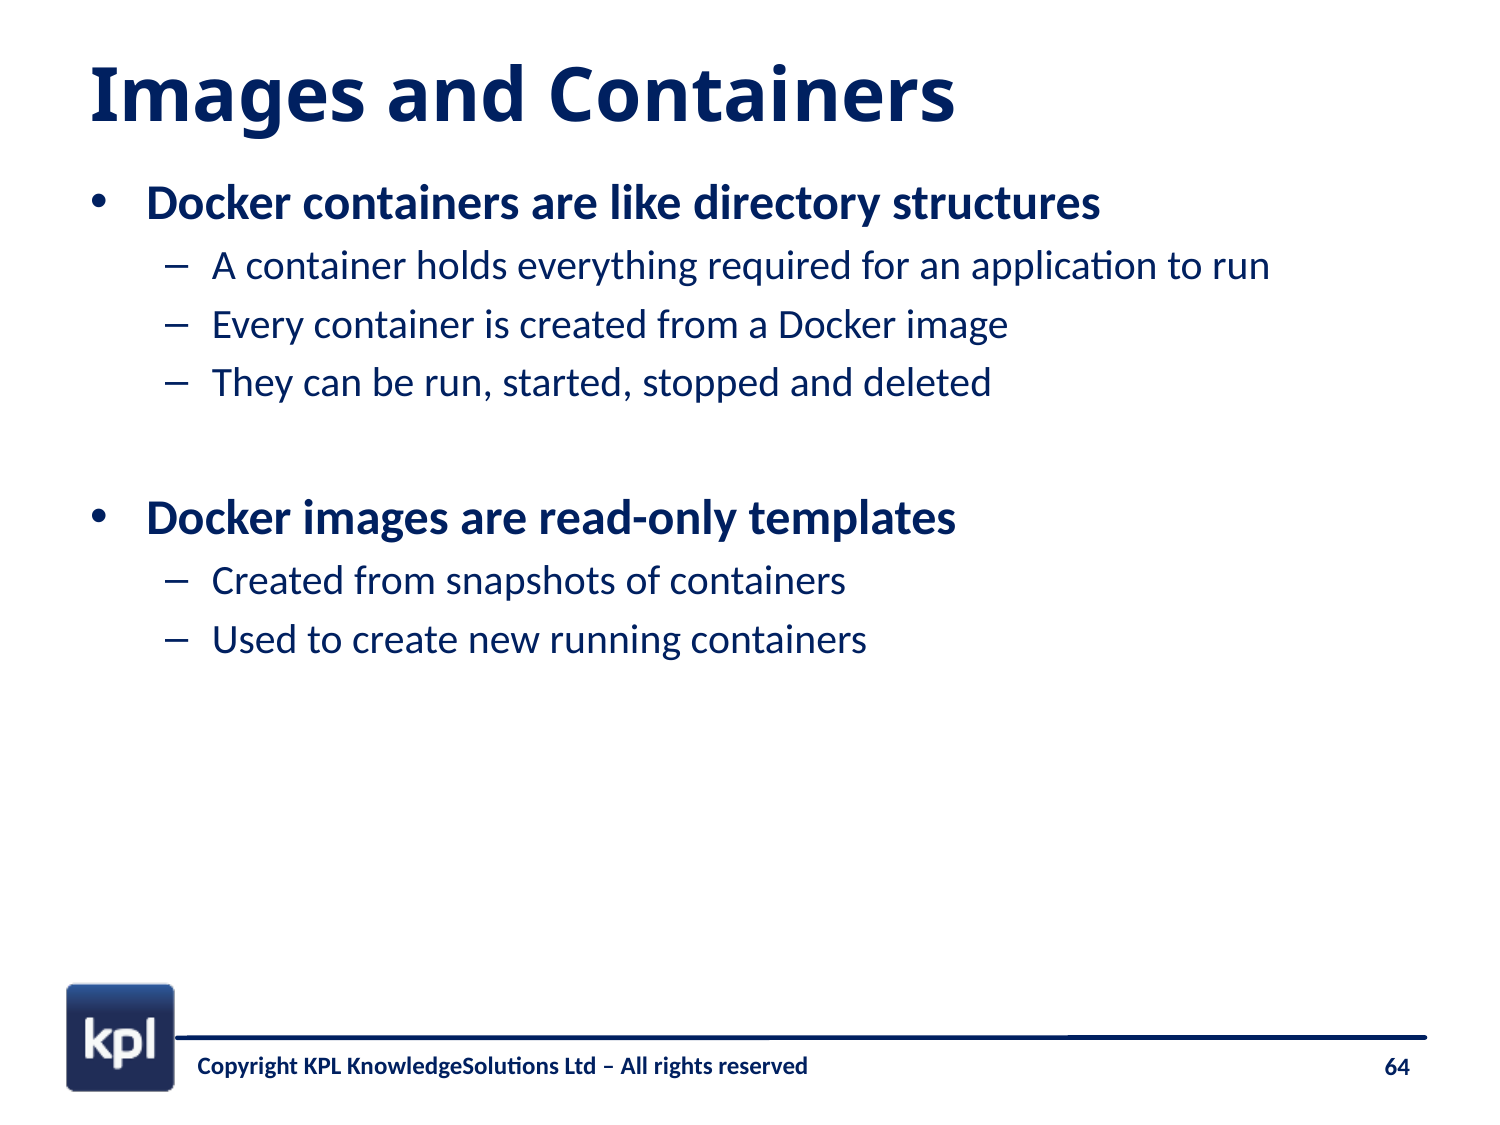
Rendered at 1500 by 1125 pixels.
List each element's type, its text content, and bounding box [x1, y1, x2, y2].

slide_number 64 [987, 1042, 1425, 1103]
text_box Copyright KPL KnowledgeSolutions Ltd – All rights reserved [182, 1042, 1117, 1088]
list Docker containers are like directory structures A container holds everything required for an application to run Every container is created from a Docker image They can be run, started, stopped and deleted Docker images are read-only templates Created from snapshots of containers Used to create new running containers [75, 162, 1425, 1013]
title Images and Containers [75, 45, 1471, 138]
picture [62, 980, 178, 1095]
